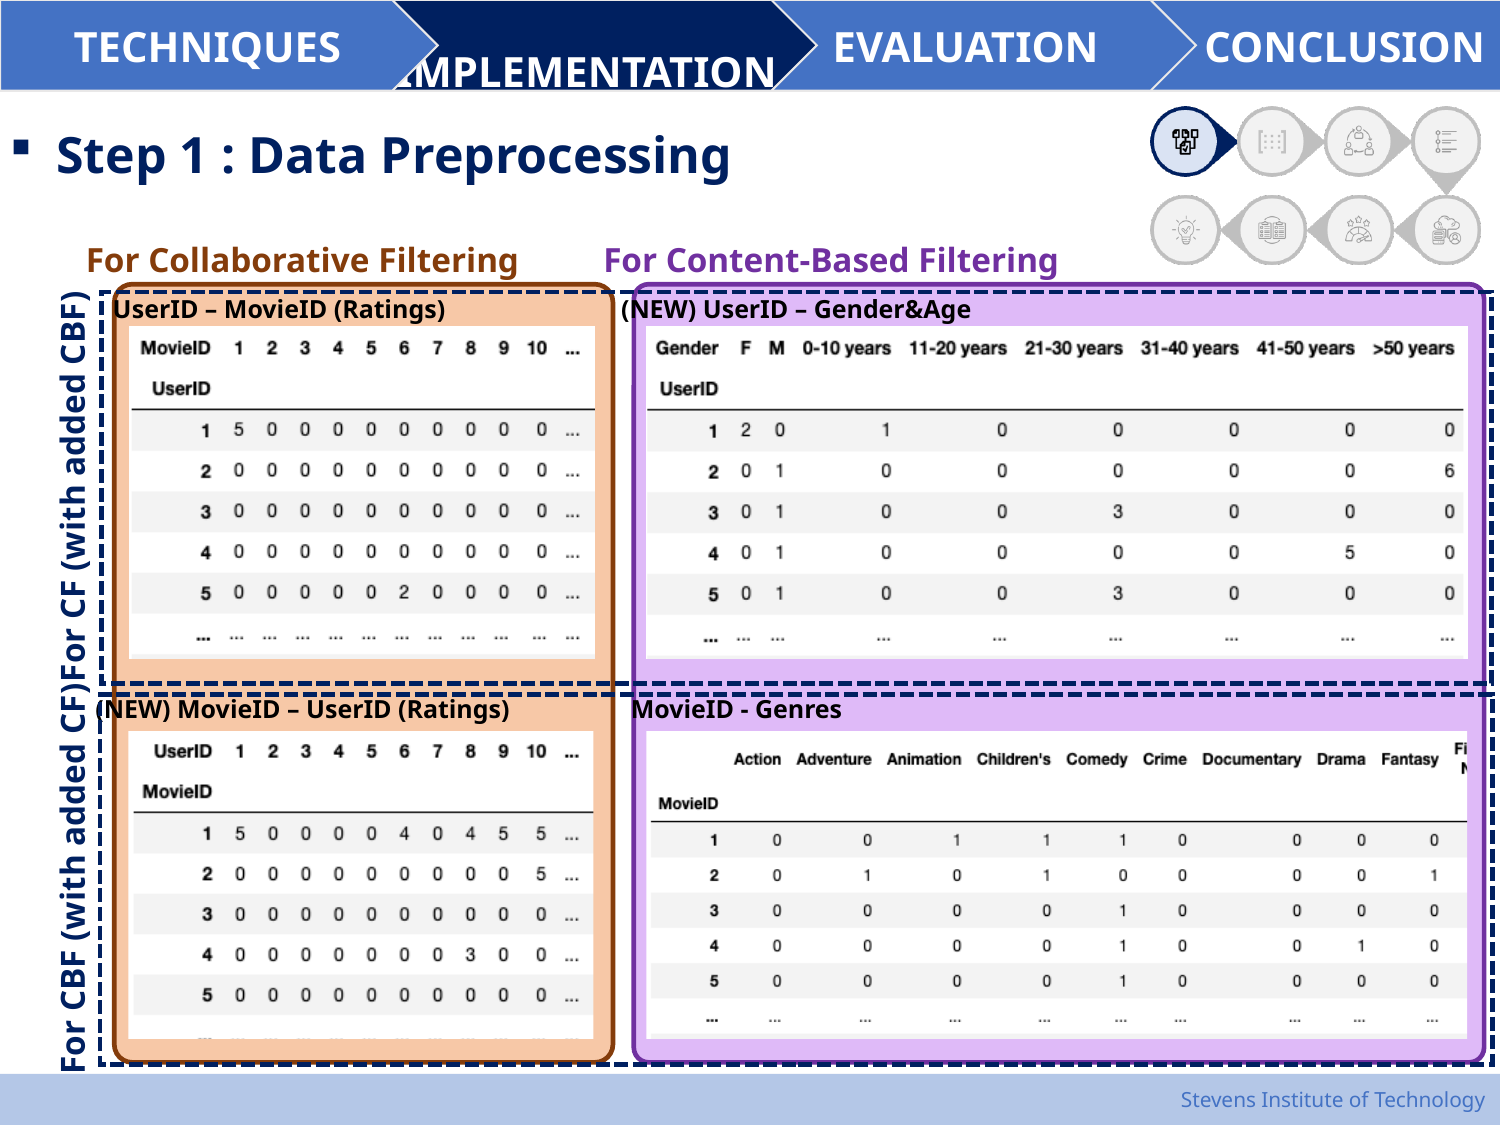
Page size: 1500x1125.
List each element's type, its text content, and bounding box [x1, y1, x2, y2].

text_box [99, 694, 1493, 1065]
text_box IMPLEMENTATION [394, 0, 819, 92]
text_box MovieID - Genres [616, 686, 858, 694]
text_box For Content-Based Filtering [588, 232, 1075, 287]
text_box UserID – MovieID (Ratings) [99, 287, 461, 331]
text_box For CF (with added CBF) [44, 276, 99, 668]
text_box [101, 291, 1493, 685]
text_box For CBF (with added CF) [44, 668, 99, 1089]
text_box (NEW) UserID – Gender&Age [606, 287, 987, 291]
text_box For Collaborative Filtering [70, 232, 535, 287]
picture [129, 326, 595, 659]
text_box [632, 684, 1486, 694]
picture [646, 731, 1468, 1039]
picture [1150, 106, 1481, 265]
text_box [987, 283, 1483, 291]
text_box CONCLUSION [1152, 0, 1500, 92]
text_box EVALUATION [773, 0, 1198, 92]
text_box TECHNIQUES [0, 0, 440, 92]
text_box (NEW) MovieID – UserID (Ratings) [99, 686, 526, 694]
picture [128, 731, 594, 1039]
text_box Step 1 : Data Preprocessing [0, 116, 748, 191]
picture [646, 326, 1468, 659]
text_box Stevens Institute of Technology [0, 1073, 1500, 1125]
text_box [461, 283, 606, 291]
text_box [113, 684, 614, 694]
